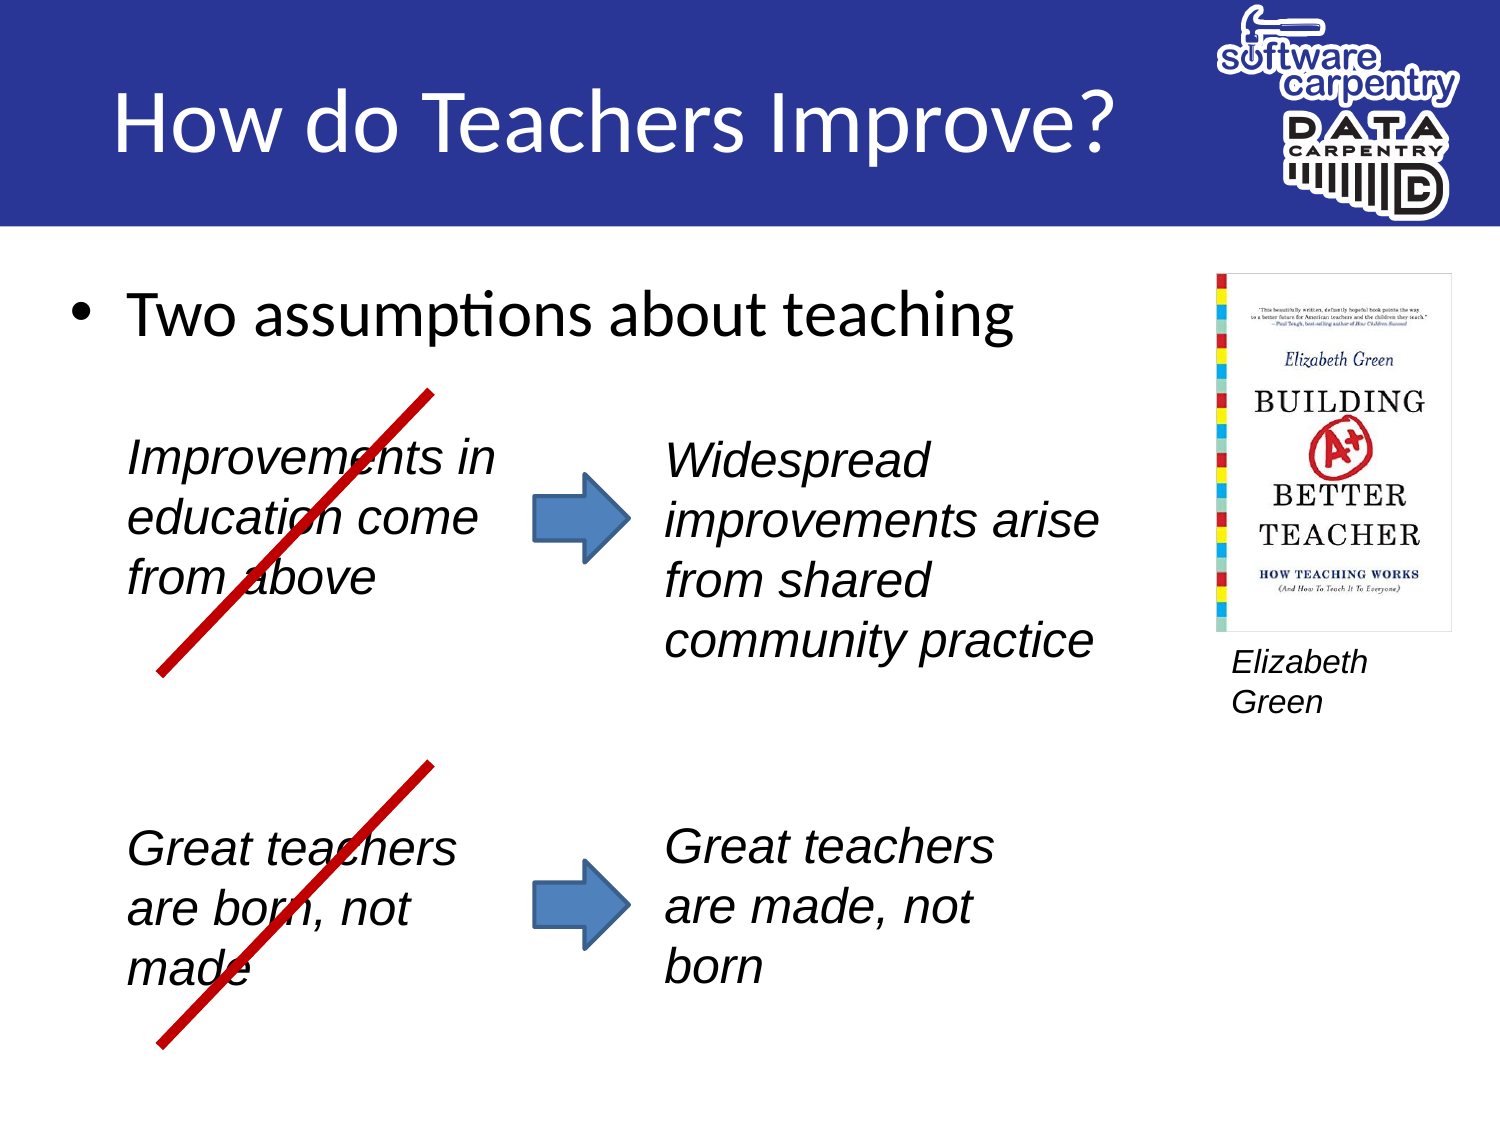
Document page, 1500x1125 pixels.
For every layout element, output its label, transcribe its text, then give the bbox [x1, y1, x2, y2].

picture [1216, 272, 1453, 632]
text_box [159, 390, 1123, 678]
picture [1216, 3, 1461, 224]
title How do Teachers Improve? [51, 21, 1182, 210]
text_box Improvements in education come from above [112, 417, 154, 613]
text_box Elizabeth Green [1216, 638, 1452, 728]
list Two assumptions about teaching [54, 262, 1418, 1035]
text_box Great teachers are born, not made [112, 808, 154, 1004]
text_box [159, 762, 1052, 1047]
